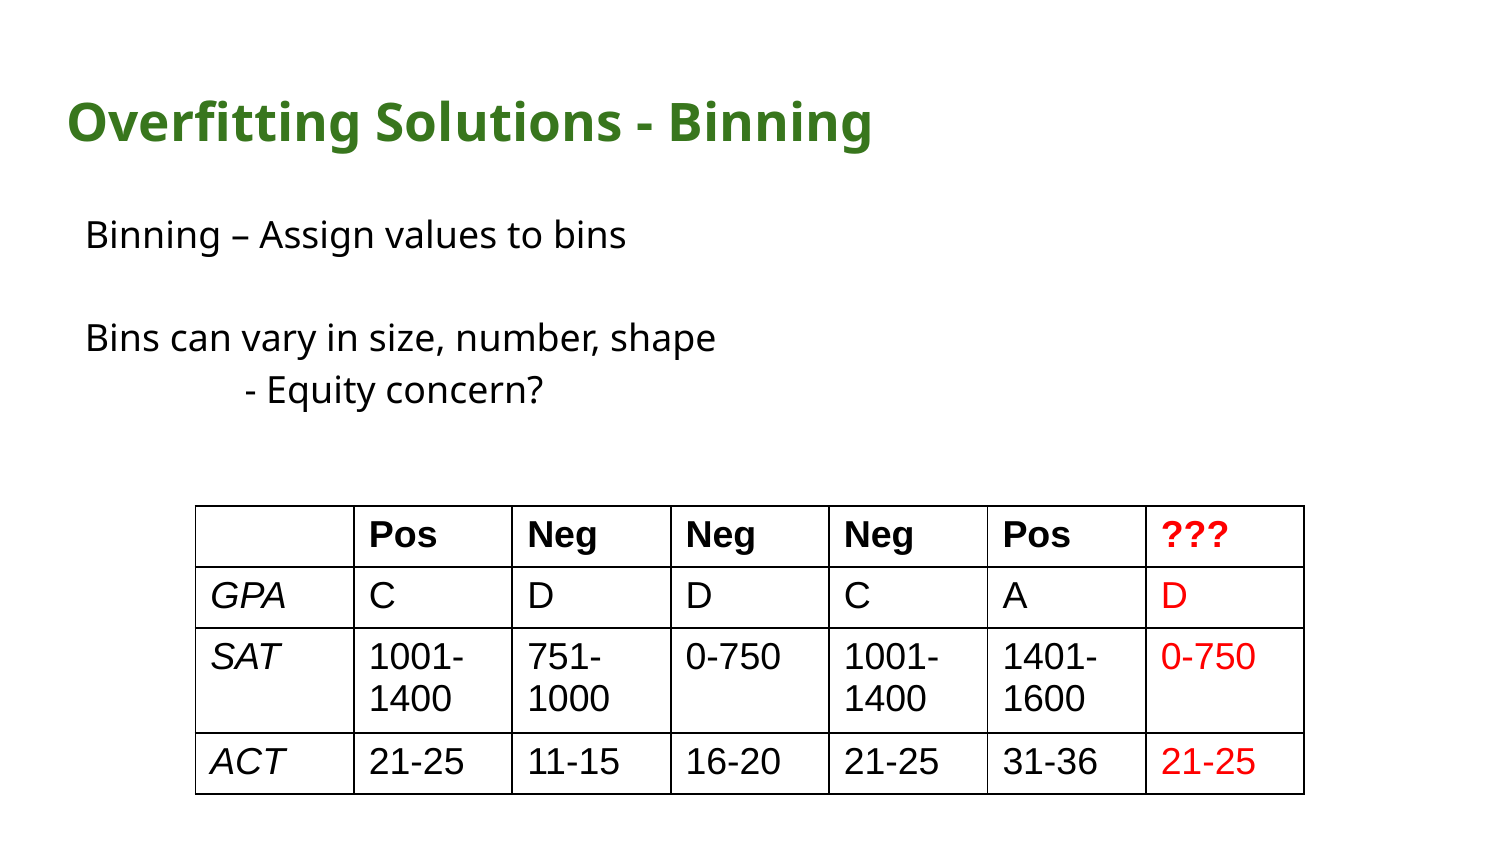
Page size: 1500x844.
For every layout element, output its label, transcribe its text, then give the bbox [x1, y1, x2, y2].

title Overfitting Solutions - Binning [51, 72, 1449, 167]
table_cell 0-750 [1147, 629, 1303, 732]
table_header [196, 507, 353, 566]
table_cell 0-750 [672, 629, 828, 732]
table_cell 21-25 [355, 734, 511, 793]
table_cell D [1147, 568, 1303, 627]
table_cell 21-25 [830, 734, 987, 793]
table_cell GPA [196, 568, 353, 627]
table_cell 11-15 [513, 734, 670, 793]
table_header ??? [1147, 507, 1303, 566]
table_cell 16-20 [672, 734, 828, 793]
table_cell A [988, 568, 1145, 627]
table_cell C [830, 568, 987, 627]
table_cell 1001-1400 [830, 629, 987, 732]
table_cell C [355, 568, 511, 627]
table_cell 751-1000 [513, 629, 670, 732]
table_header Pos [988, 507, 1145, 566]
table_cell ACT [196, 734, 353, 793]
table_cell 21-25 [1147, 734, 1303, 793]
table_cell D [672, 568, 828, 627]
table_cell 1001-1400 [355, 629, 511, 732]
table_cell 31-36 [988, 734, 1145, 793]
table_header Pos [355, 507, 511, 566]
table_header Neg [830, 507, 987, 566]
table_header Neg [672, 507, 828, 566]
table_cell SAT [196, 629, 353, 732]
table_cell 1401-1600 [988, 629, 1145, 732]
list Binning – Assign values to bins Bins can vary in size, number, shape - Equity concern? [51, 189, 1449, 750]
table_cell D [513, 568, 670, 627]
table_header Neg [513, 507, 670, 566]
